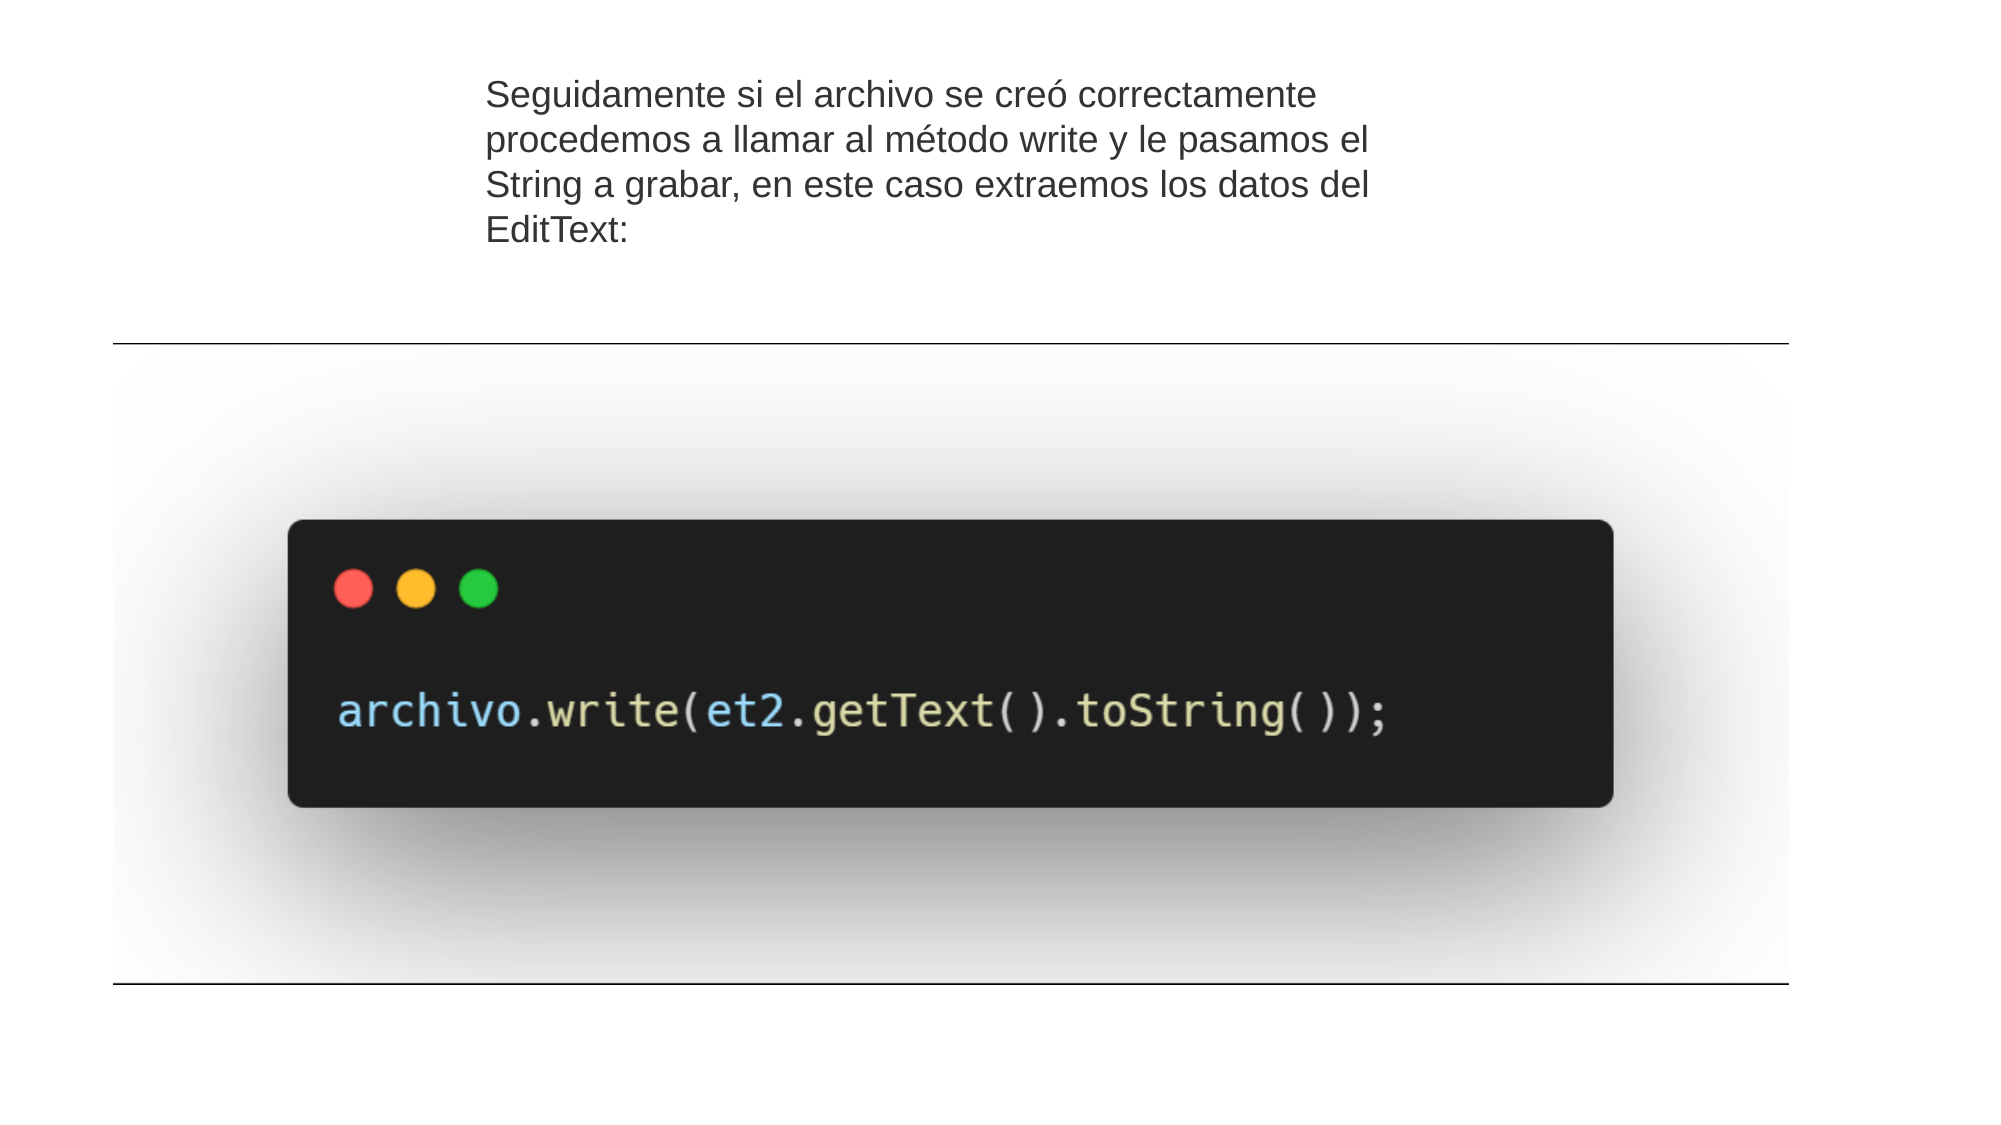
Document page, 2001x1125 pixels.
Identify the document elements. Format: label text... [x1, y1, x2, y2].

picture [113, 343, 1789, 985]
text_box Seguidamente si el archivo se creó correctamente procedemos a llamar al método write y le pasamos el String a grabar, en este caso extraemos los datos del EditText: [470, 62, 1471, 258]
